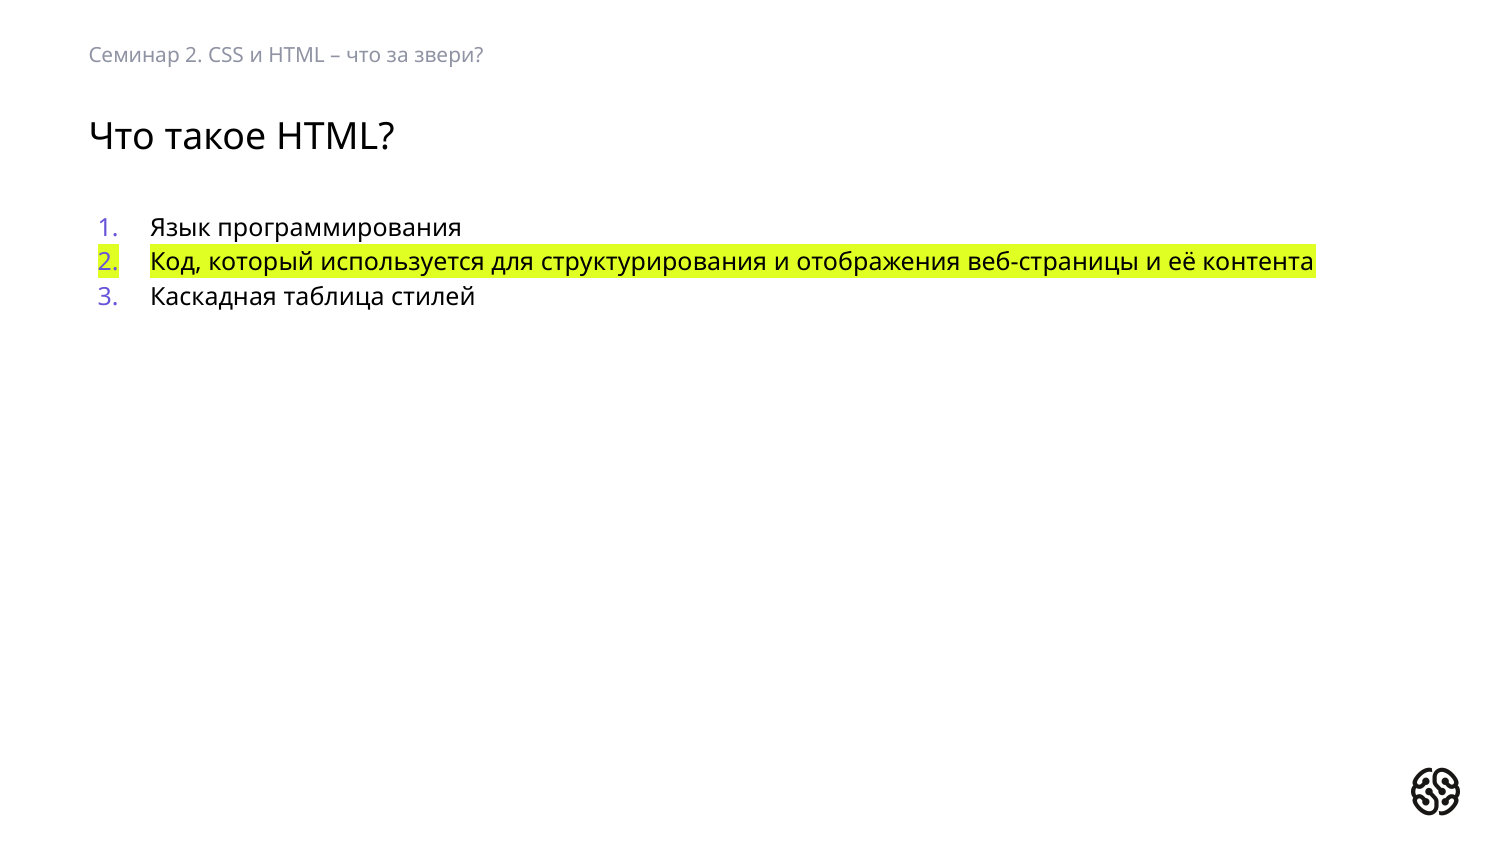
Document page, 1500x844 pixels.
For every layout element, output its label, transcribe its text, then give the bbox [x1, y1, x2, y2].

subtitle Семинар 2. CSS и HTML – что за звери? [88, 24, 1412, 84]
title Что такое HTML? [88, 118, 1412, 260]
picture [1411, 767, 1460, 816]
subtitle Язык программирования Код, который используется для структурирования и отображения веб-страницы и её контента Каскадная таблица стилей [88, 260, 1412, 739]
